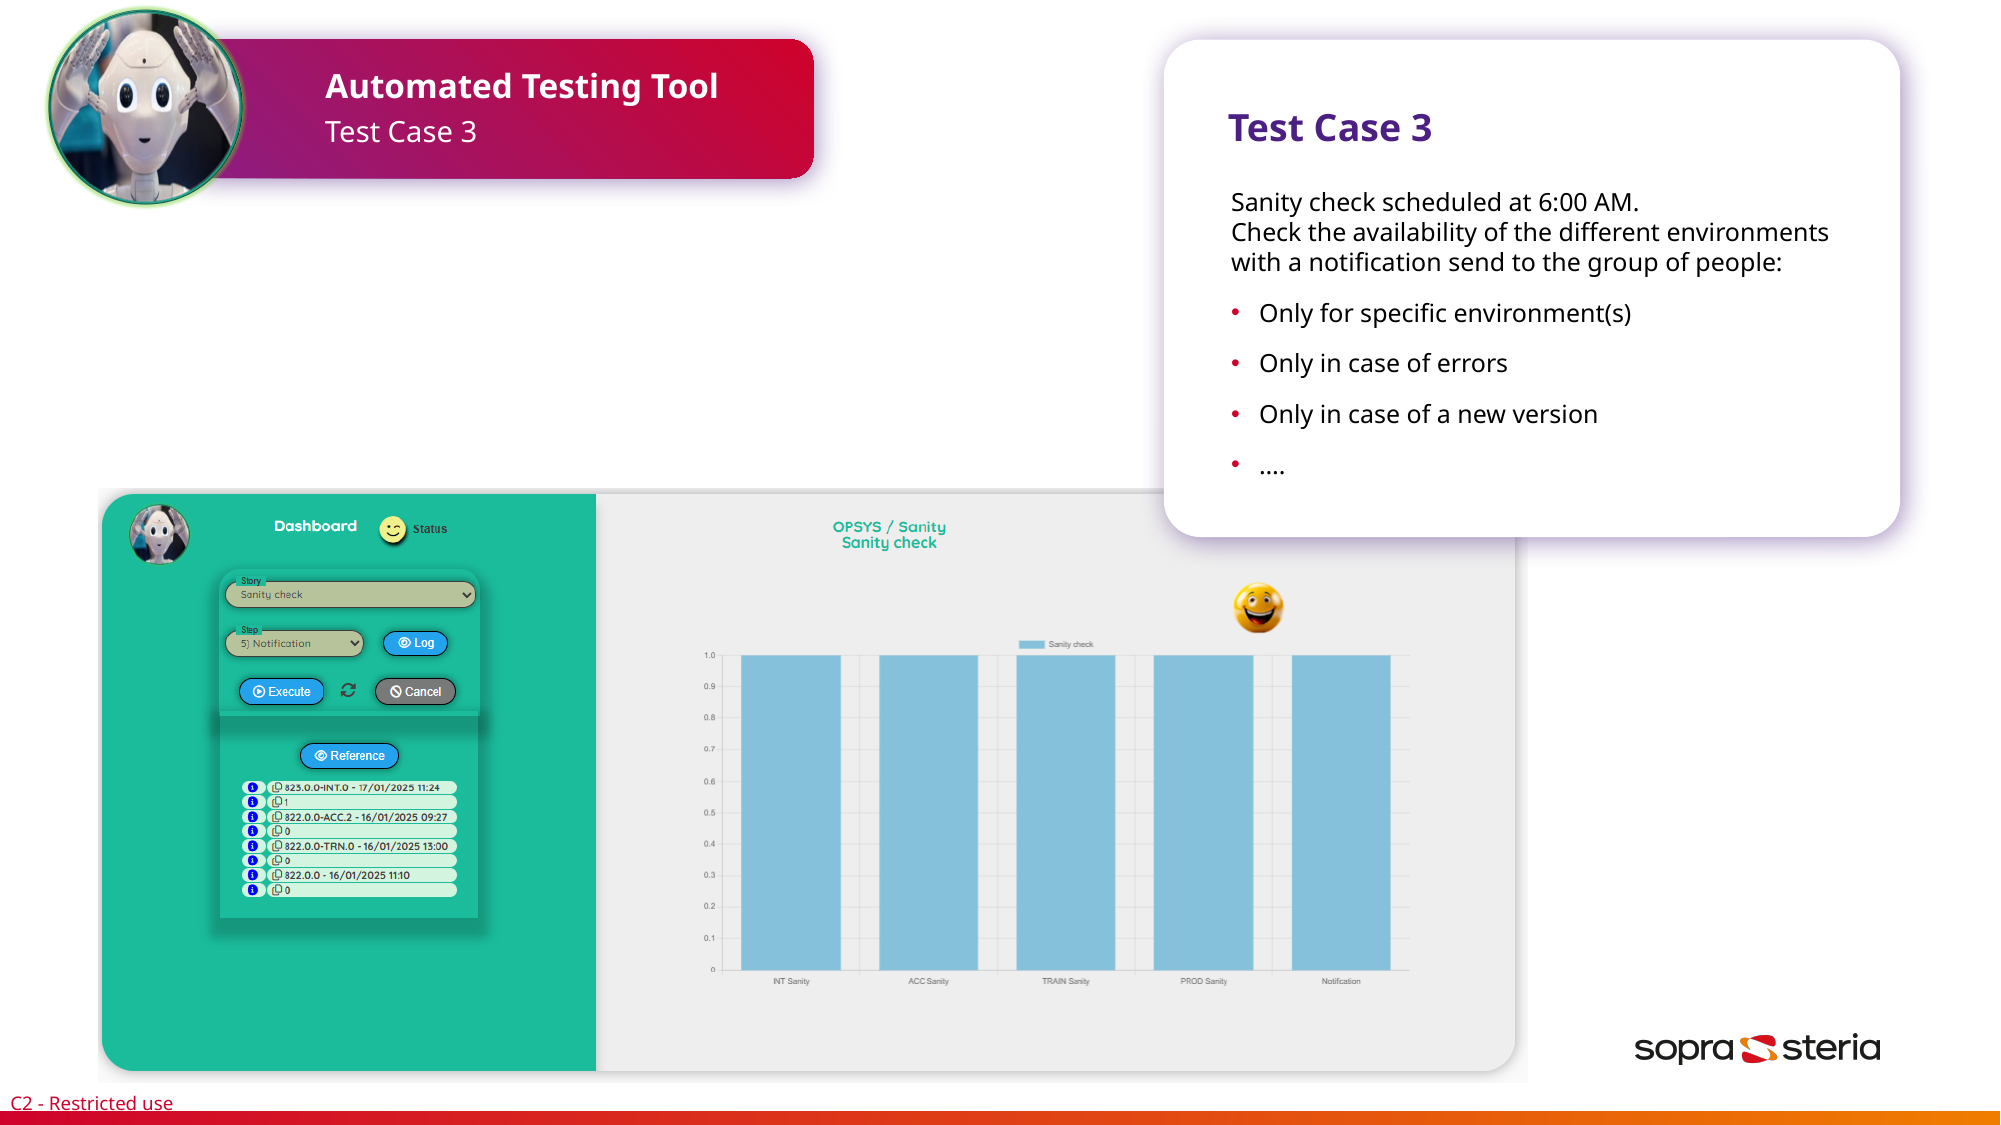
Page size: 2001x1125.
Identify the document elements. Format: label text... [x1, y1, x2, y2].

picture [1635, 1033, 1880, 1065]
text_box Test Case 3 [310, 106, 814, 168]
text_box Automated Testing Tool [310, 58, 804, 106]
picture [98, 487, 1528, 1083]
picture [41, 2, 250, 212]
text_box [1162, 38, 1902, 539]
text_box [250, 38, 815, 180]
text_box Sanity check scheduled at 6:00 AM. Check the availability of the different environments with a notification send to the group of people: Only for specific environment(s) Only in case of errors Only in case of a new version …. [1216, 179, 1864, 495]
text_box Test Case 3 [1213, 96, 1890, 158]
